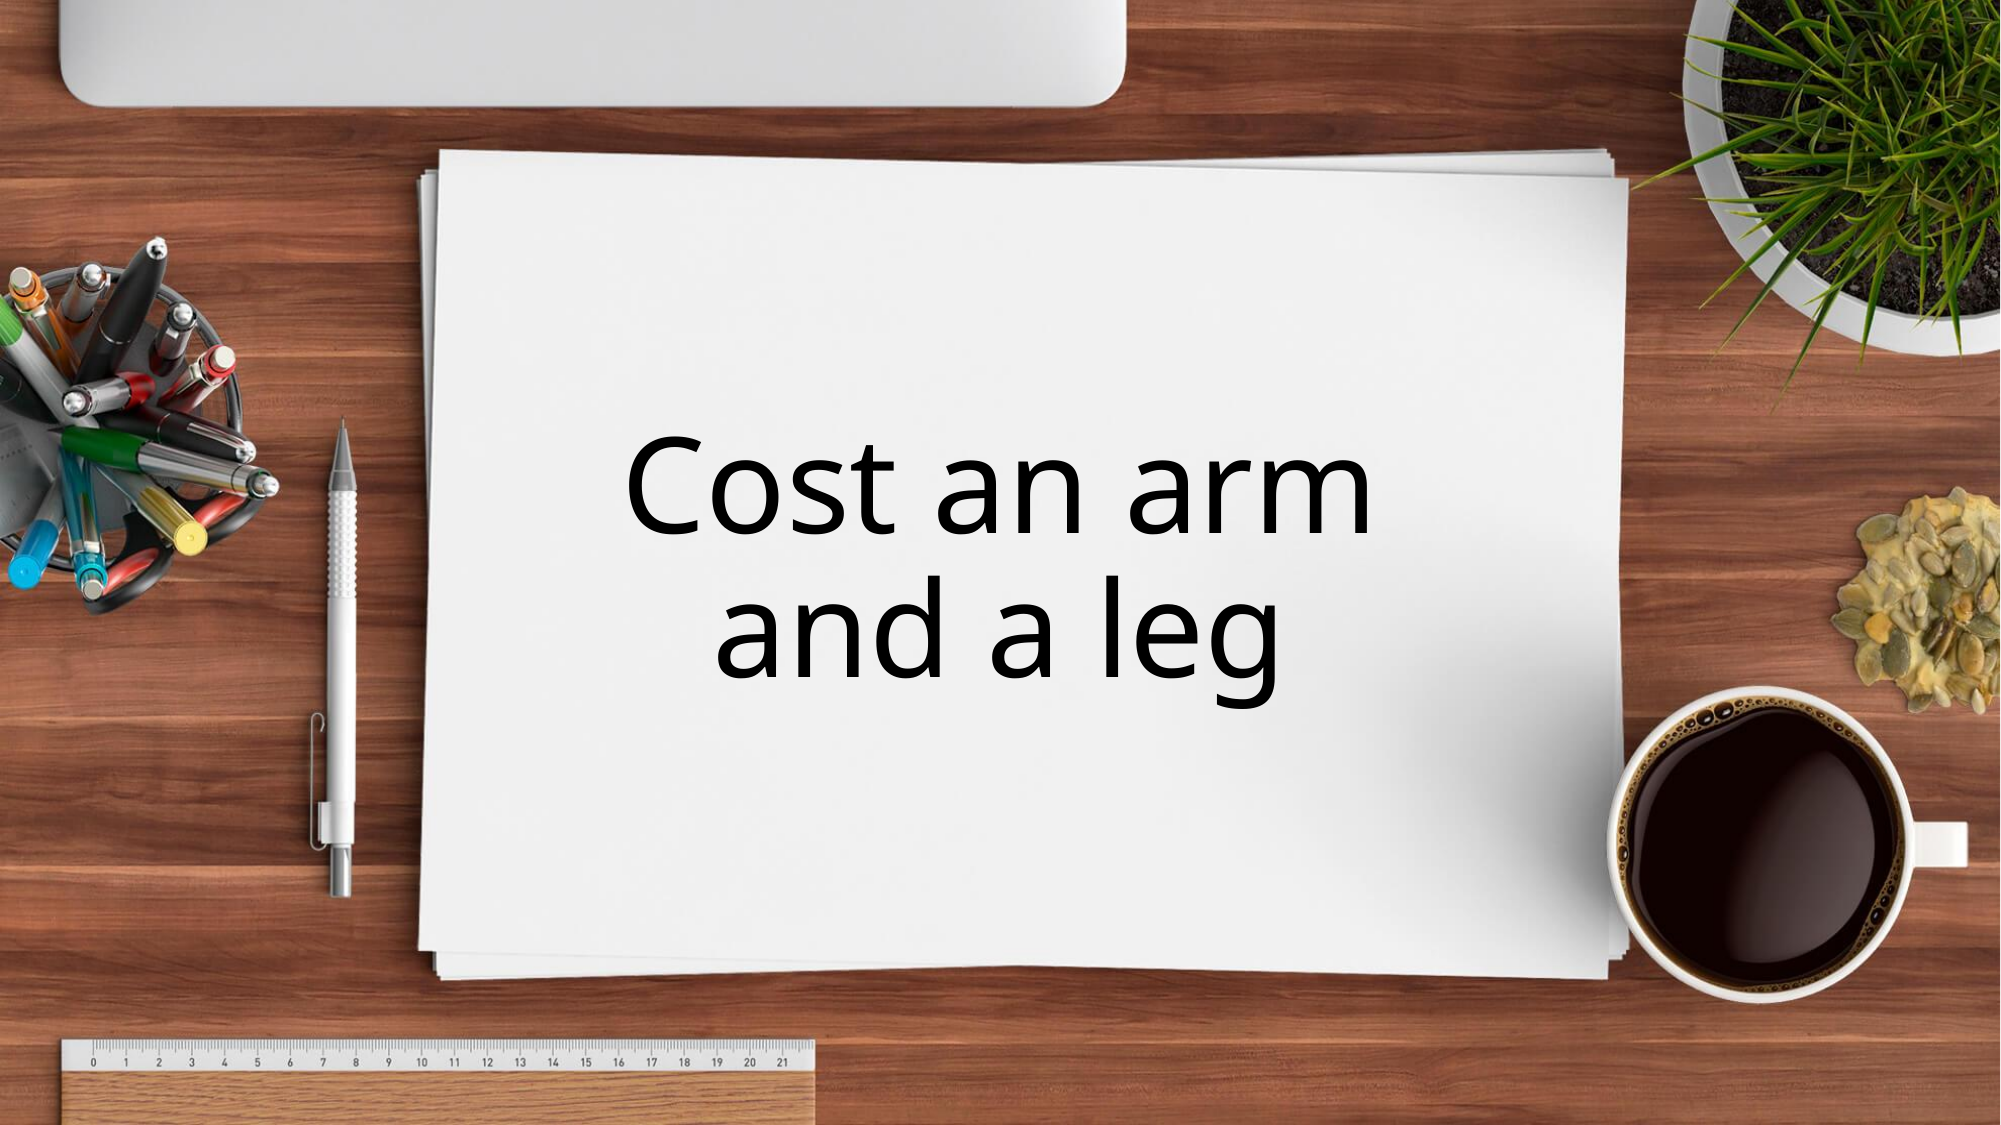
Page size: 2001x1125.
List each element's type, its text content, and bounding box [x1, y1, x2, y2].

picture [0, 0, 2001, 1125]
title Cost an arm and a leg [555, 435, 1445, 690]
